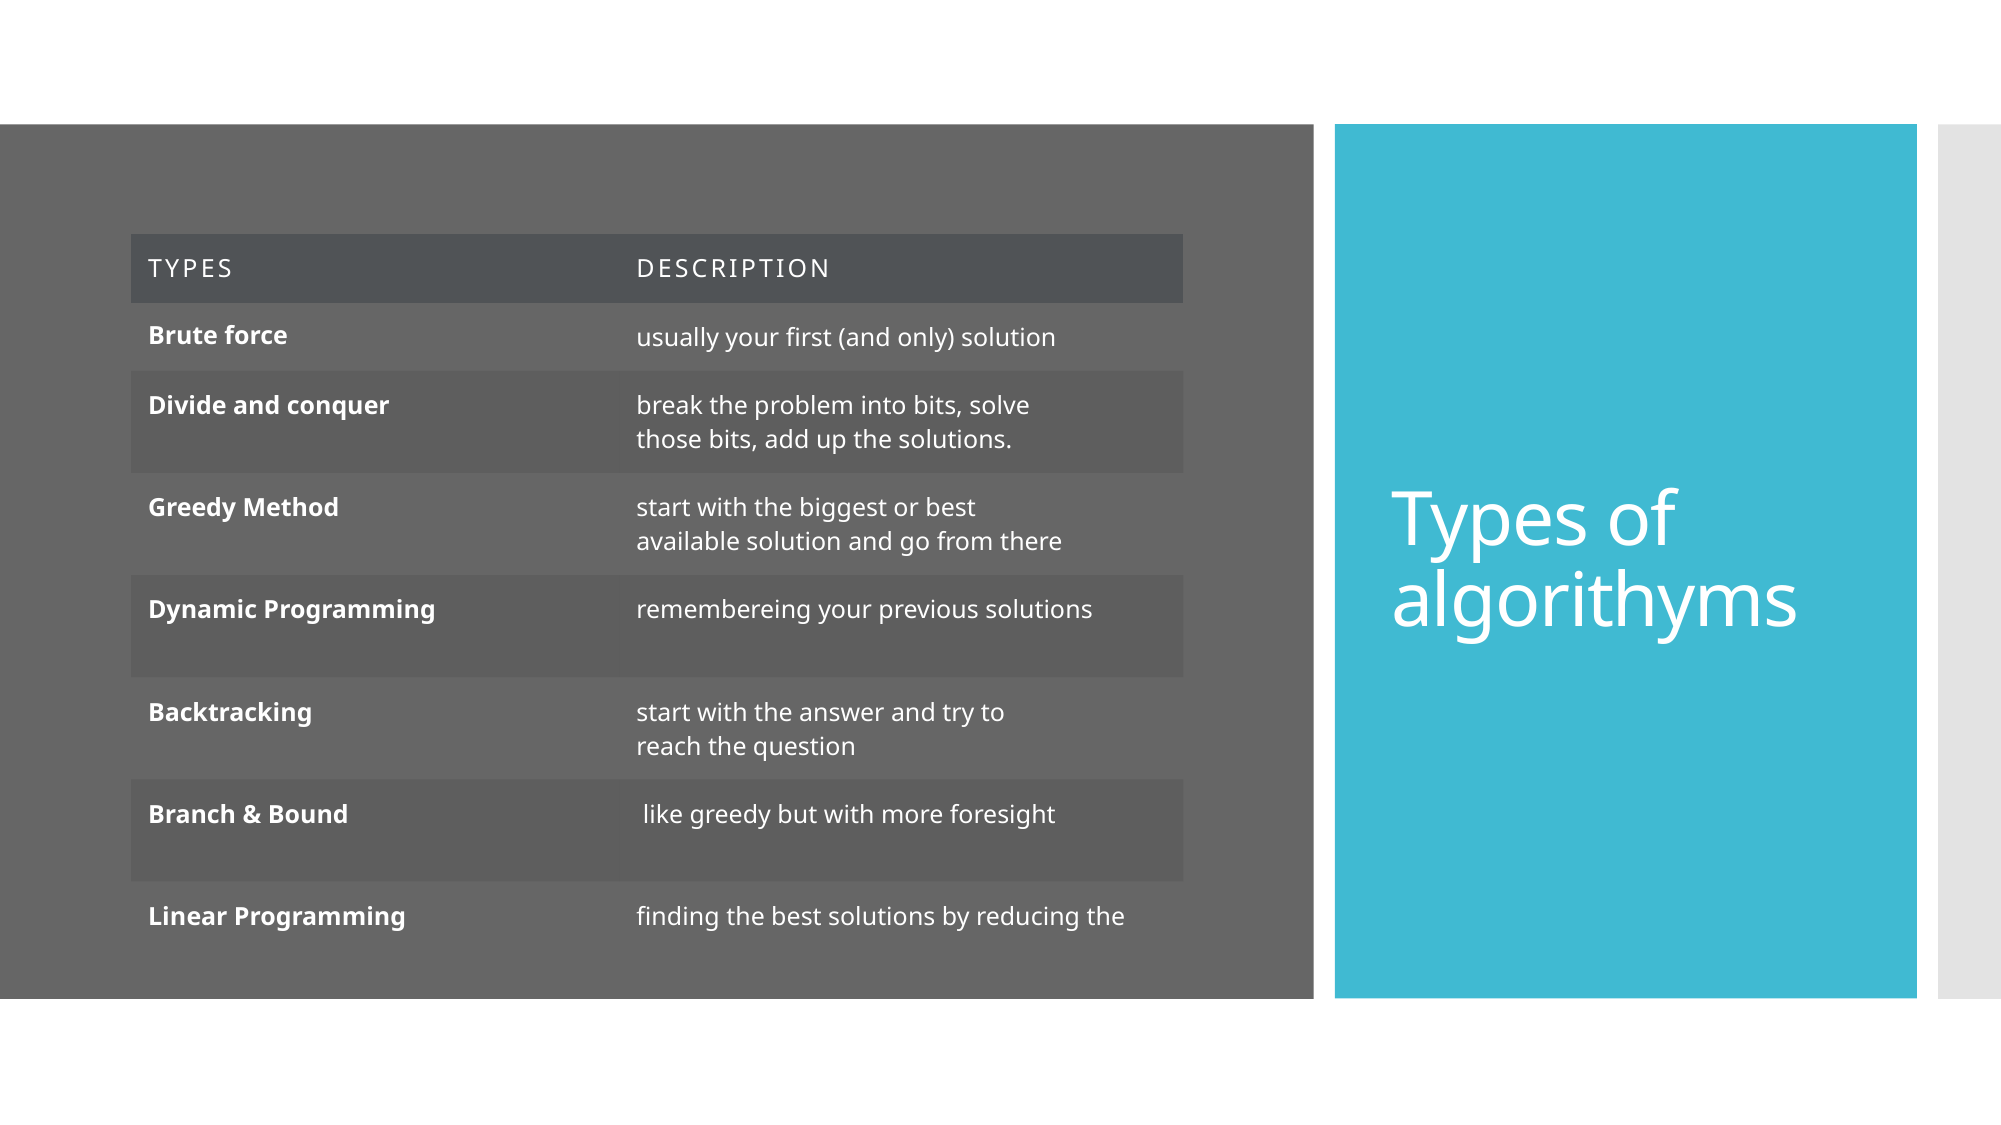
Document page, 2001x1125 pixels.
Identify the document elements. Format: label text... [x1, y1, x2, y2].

table_cell Branch & Bound [131, 779, 619, 881]
table_cell Divide and conquer [131, 371, 619, 473]
text_box [1937, 124, 2000, 1000]
table_cell like greedy but with more foresight [619, 779, 1183, 881]
table_cell break the problem into bits, solve those bits, add up the solutions. [619, 371, 1183, 473]
table_cell Greedy Method [131, 473, 619, 575]
table_cell start with the answer and try to reach the question [619, 677, 1183, 779]
table_cell usually your first (and only) solution [619, 303, 1183, 371]
table_cell Dynamic Programming [131, 575, 619, 677]
text_box [0, 124, 1315, 1000]
text_box [1334, 123, 1918, 999]
text_box [0, 0, 2000, 1125]
table_header Types [131, 234, 619, 303]
table_header Description [619, 234, 1183, 303]
table_cell remembereing your previous solutions [619, 575, 1183, 677]
table_cell Linear Programming [131, 881, 619, 984]
table_cell finding the best solutions by reducing the [619, 881, 1183, 984]
table_cell Backtracking [131, 677, 619, 779]
table_cell start with the biggest or best available solution and go from there [619, 473, 1183, 575]
table_cell Brute force [131, 303, 619, 371]
title Types of algorithyms [1376, 184, 1860, 940]
